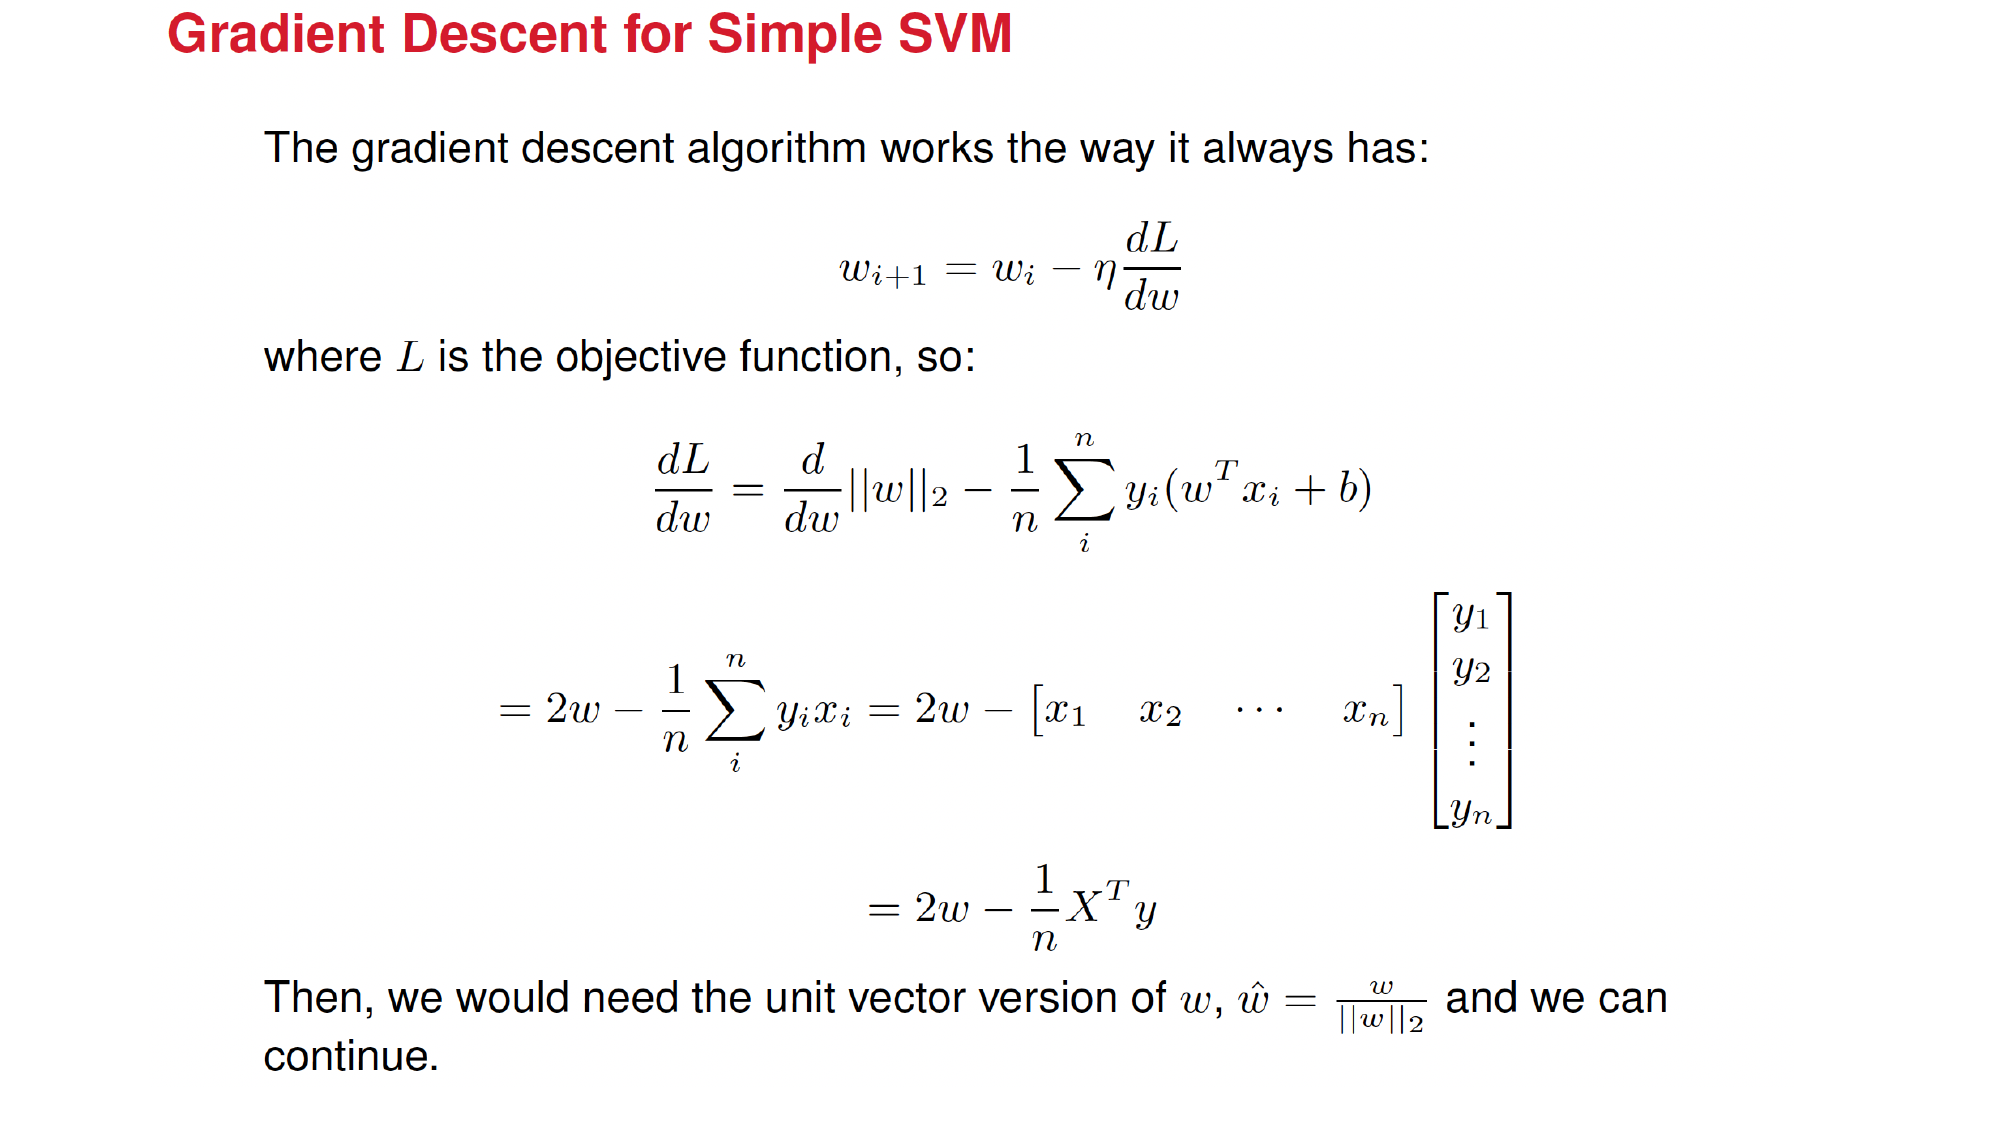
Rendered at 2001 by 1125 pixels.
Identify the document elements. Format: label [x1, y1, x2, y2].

picture [148, 0, 1794, 1088]
